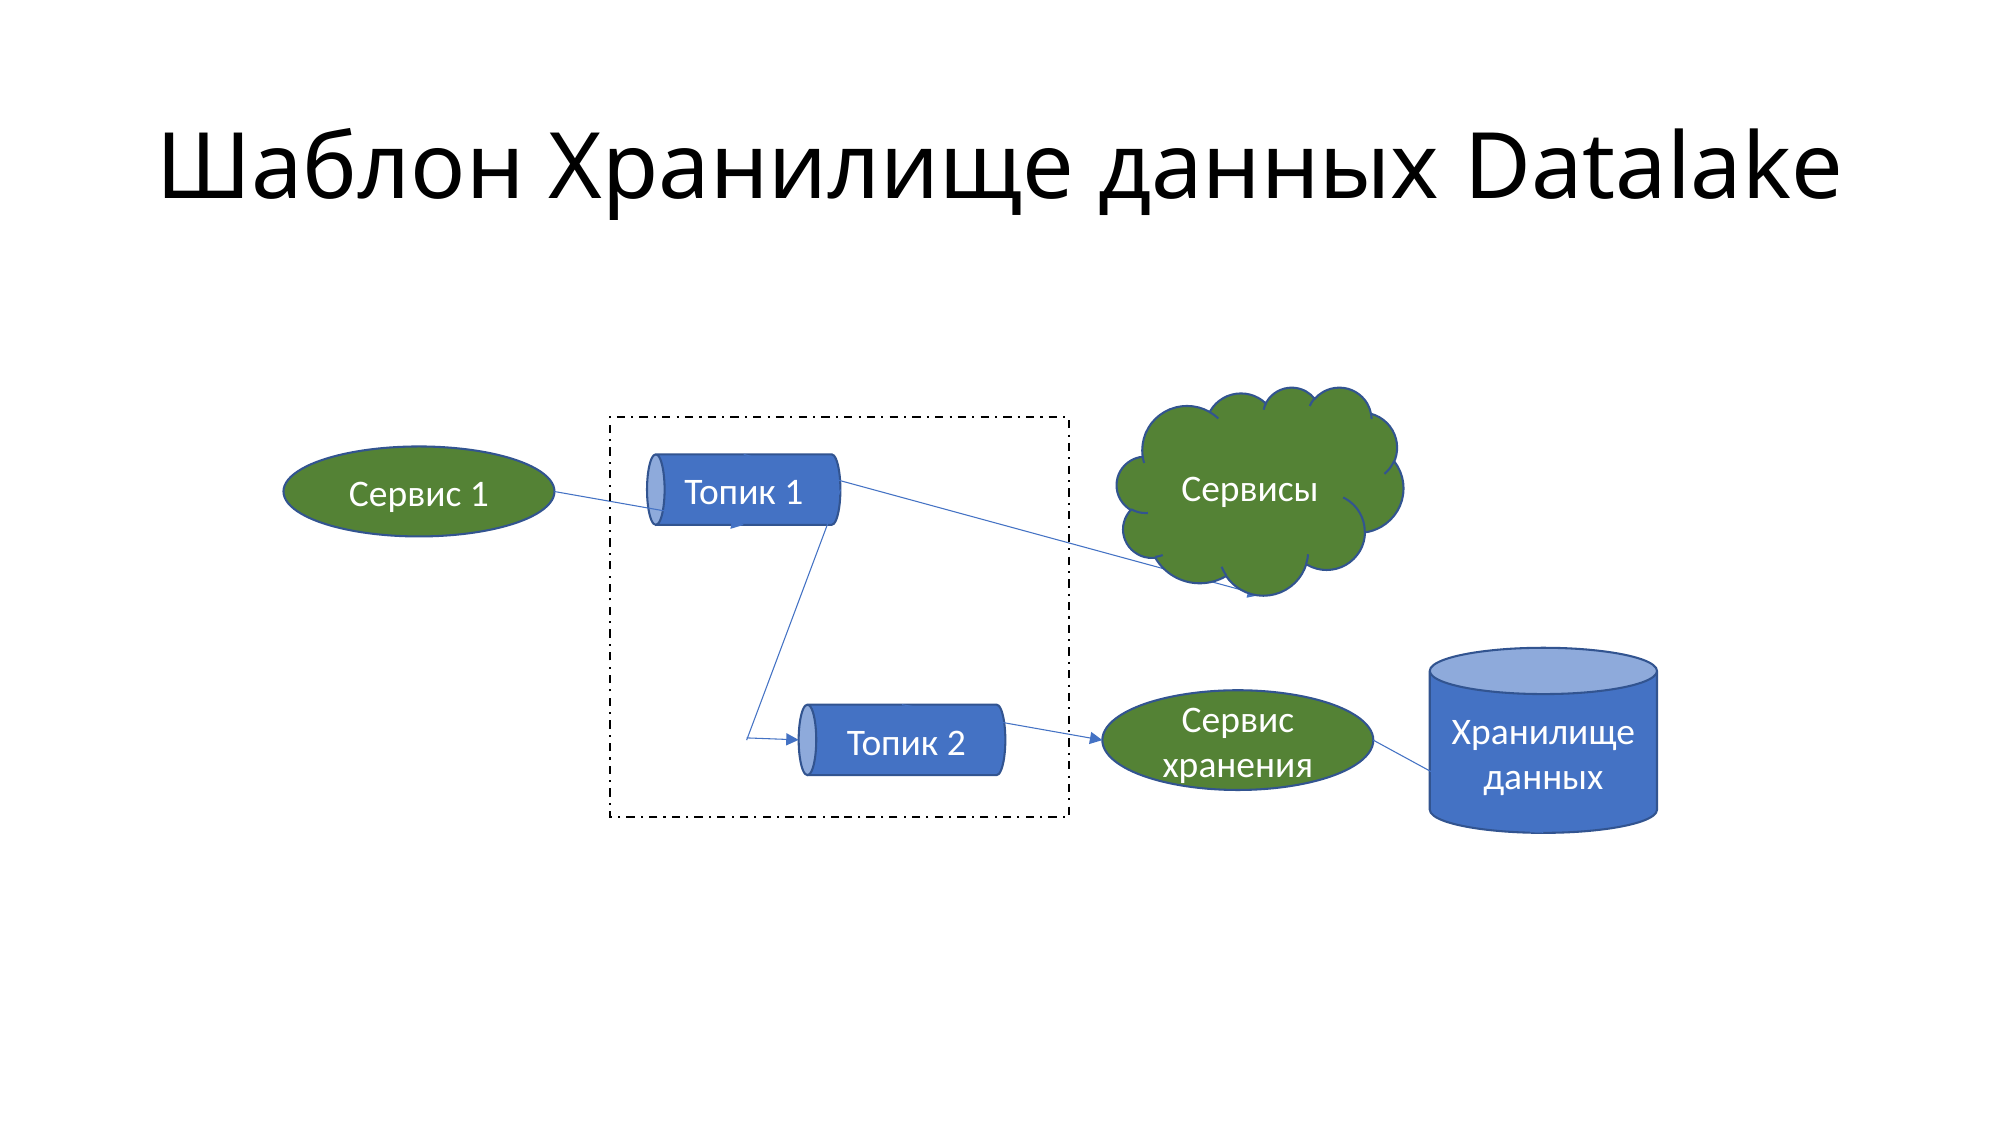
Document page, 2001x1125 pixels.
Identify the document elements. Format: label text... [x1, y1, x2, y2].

text_box Сервис хранения [1101, 689, 1375, 792]
title Шаблон Хранилище данных Datalake [137, 59, 1863, 278]
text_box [743, 524, 747, 741]
text_box [609, 416, 1070, 818]
text_box Сервис 1 [282, 445, 556, 538]
text_box Сервисы [1115, 386, 1405, 597]
text_box Хранилище данных [1428, 646, 1659, 834]
